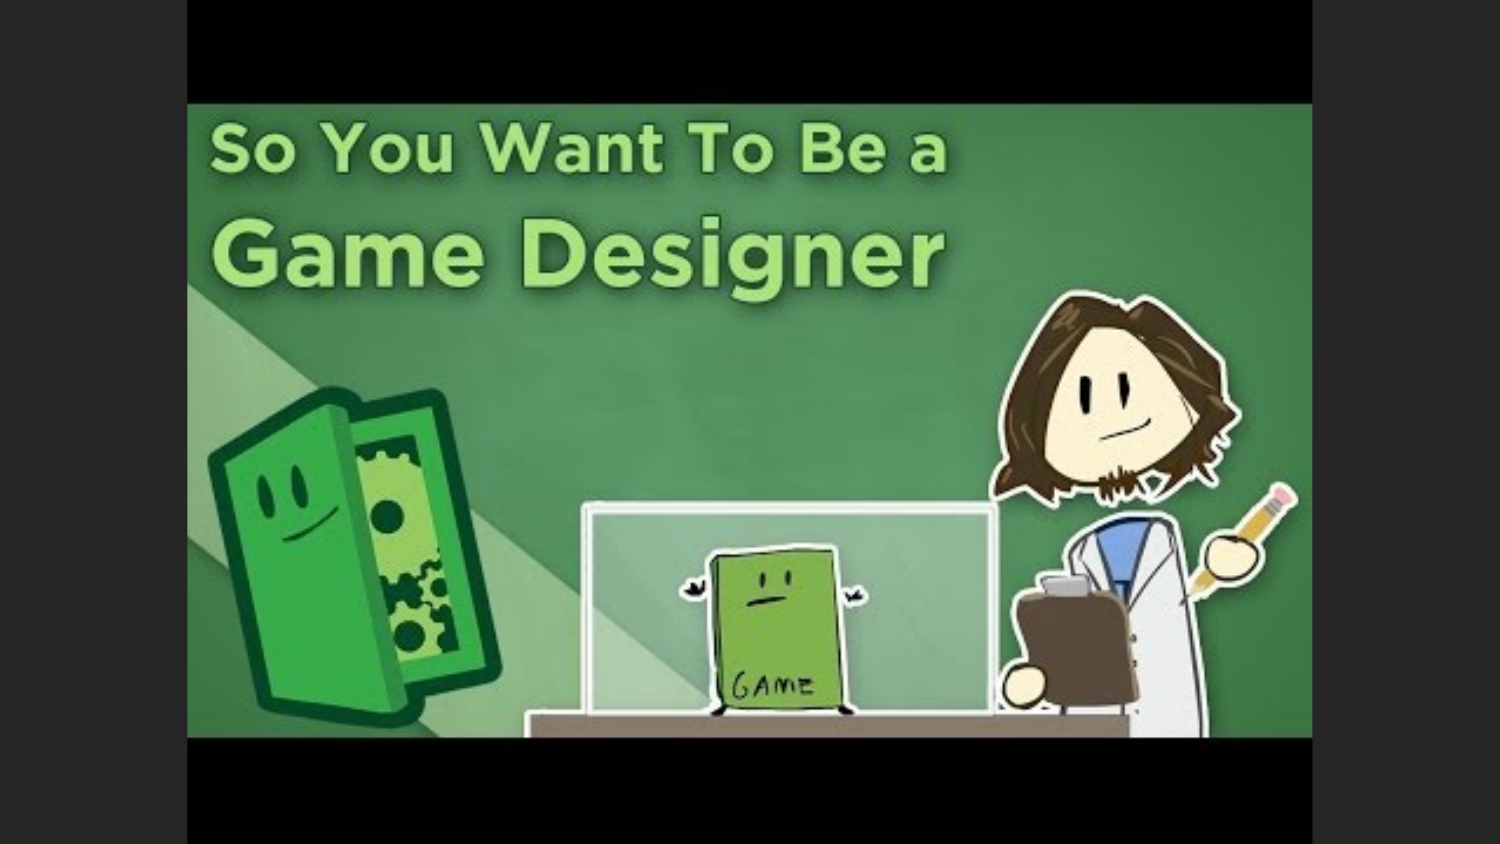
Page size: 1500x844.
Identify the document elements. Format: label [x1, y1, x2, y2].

text_box [187, 0, 1313, 844]
